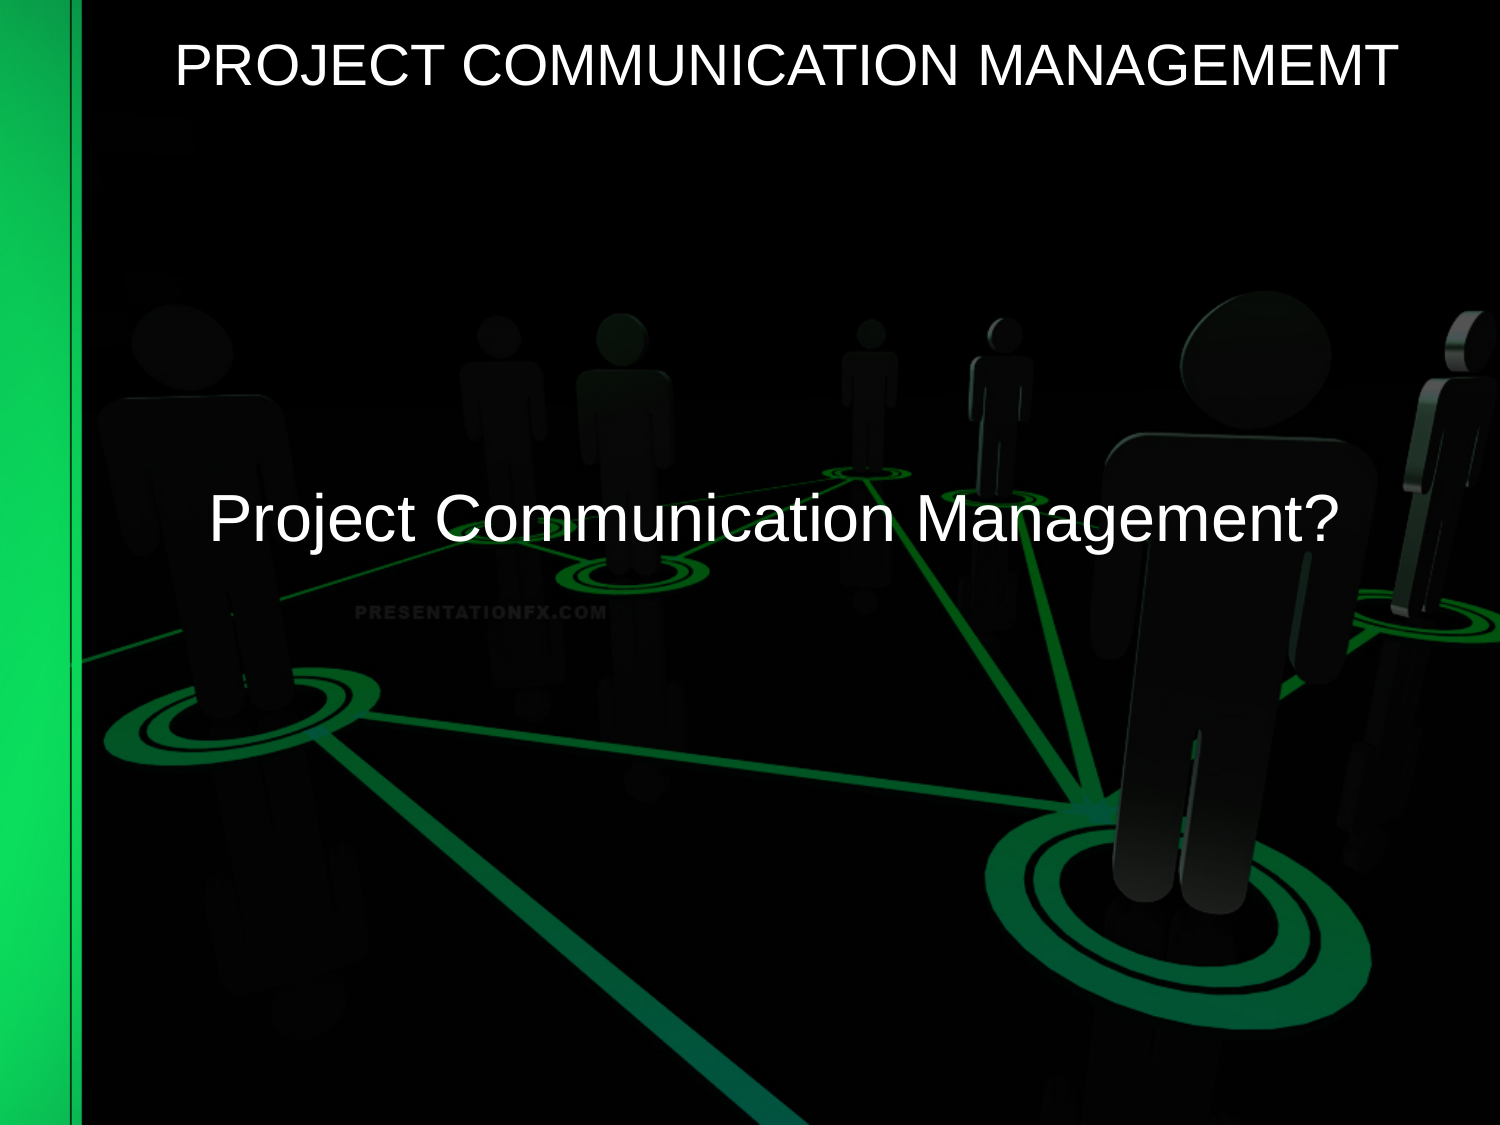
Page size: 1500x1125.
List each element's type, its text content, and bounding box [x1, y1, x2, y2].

picture [0, 0, 1500, 1125]
list Project Communication Management? [112, 187, 1438, 1125]
title PROJECT COMMUNICATION MANAGEMEMT [75, 0, 1500, 125]
